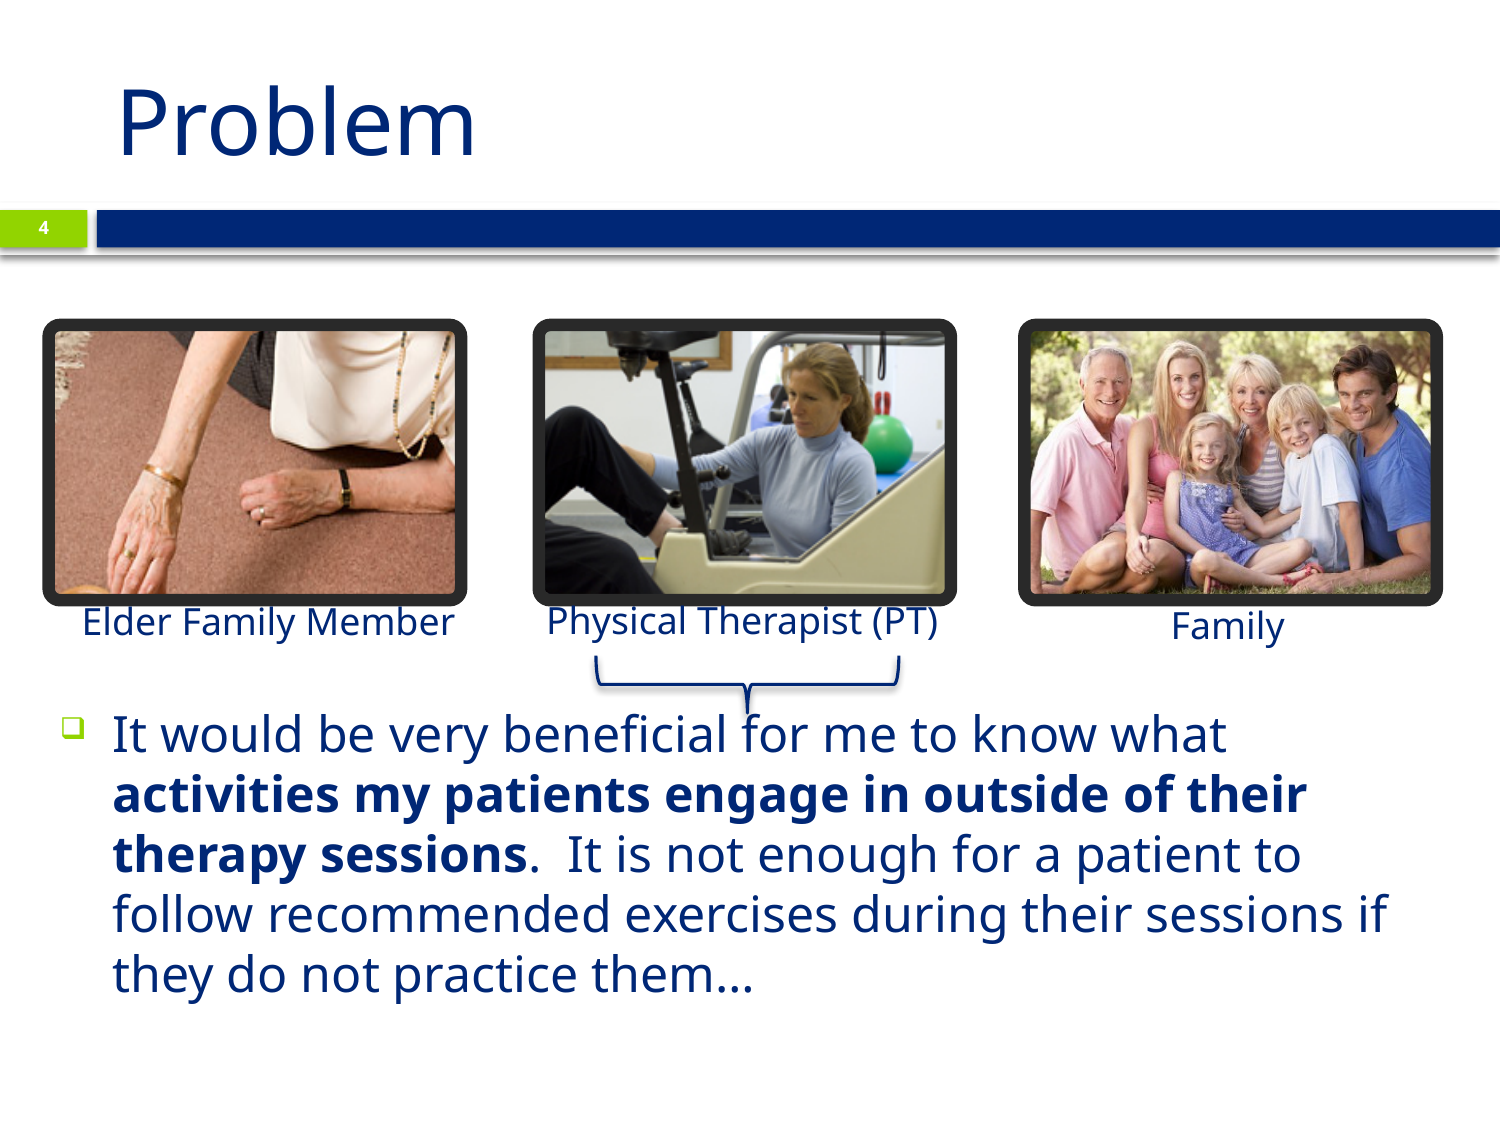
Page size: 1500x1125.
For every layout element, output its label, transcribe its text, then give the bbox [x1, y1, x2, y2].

title Problem [100, 37, 1438, 200]
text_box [1024, 324, 1438, 656]
slide_number 4 [0, 208, 88, 249]
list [48, 324, 458, 601]
text_box Elder Family Member [55, 611, 453, 695]
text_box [459, 324, 997, 696]
text_box [745, 706, 750, 715]
text_box It would be very beneficial for me to know what activities my patients engage in outside of their therapy sessions. It is not enough for a patient to follow recommended exercises during their sessions if they do not practice them… [45, 695, 1435, 1095]
